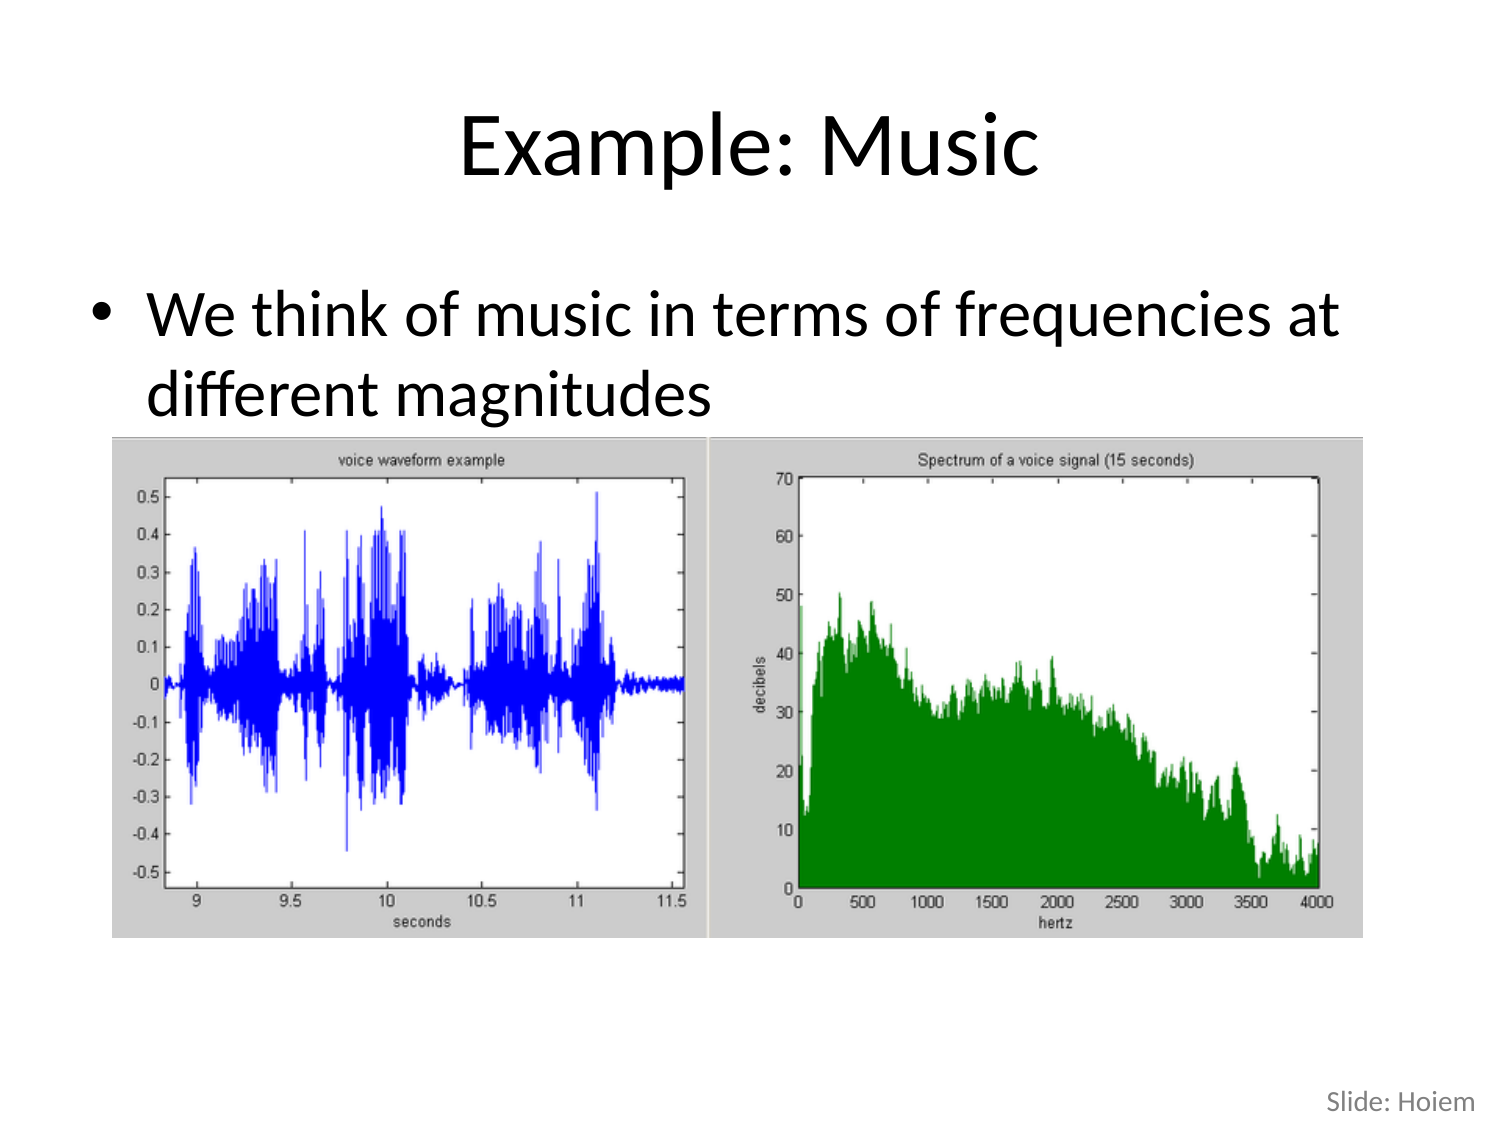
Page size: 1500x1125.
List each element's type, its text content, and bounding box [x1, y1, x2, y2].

title Example: Music [75, 45, 1425, 233]
picture [112, 437, 1363, 938]
text_box Slide: Hoiem [1311, 1074, 1491, 1125]
list We think of music in terms of frequencies at different magnitudes [75, 262, 1425, 1005]
